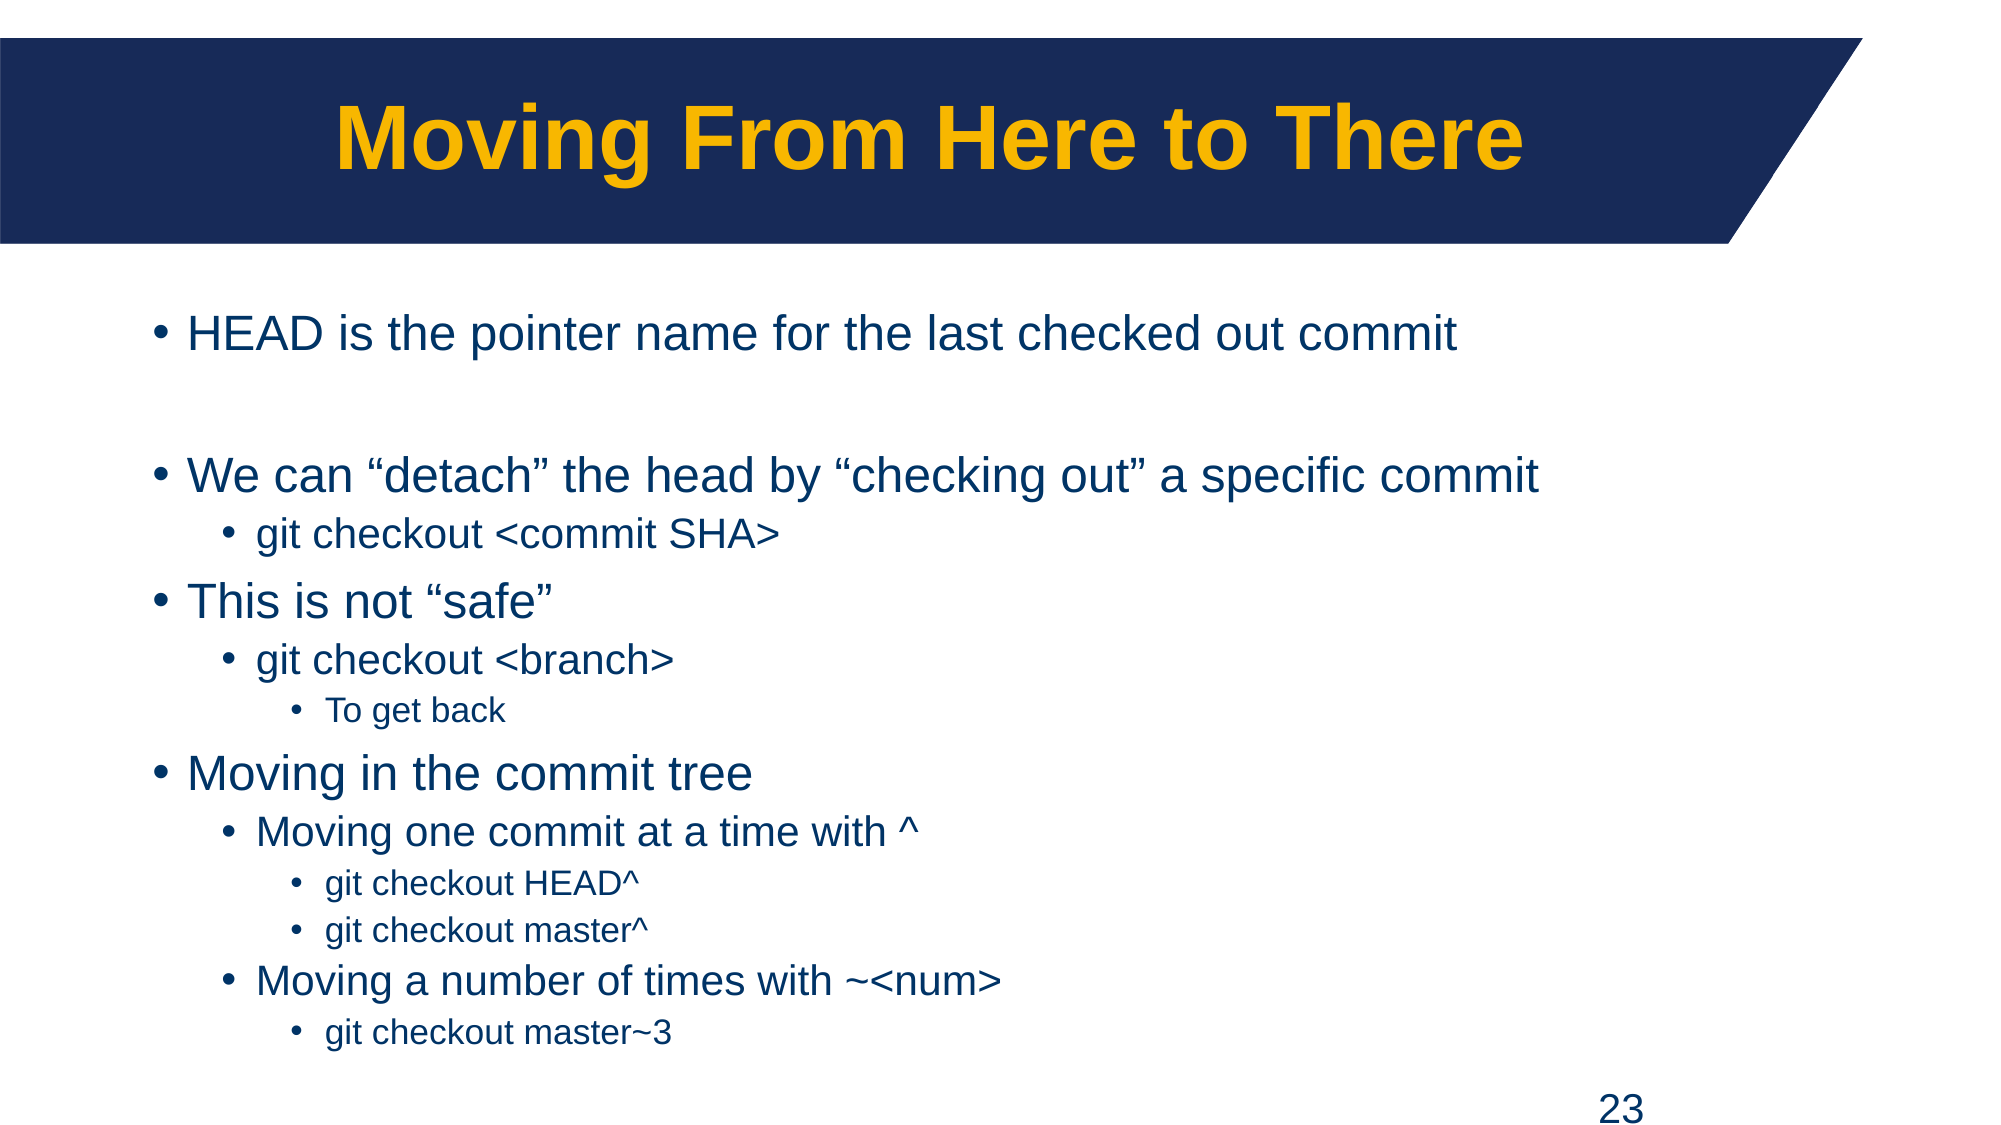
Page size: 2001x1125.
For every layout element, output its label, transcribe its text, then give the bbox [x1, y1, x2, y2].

picture [0, 38, 1863, 244]
list HEAD is the pointer name for the last checked out commit We can “detach” the head by “checking out” a specific commit git checkout <commit SHA> This is not “safe” git checkout <branch> To get back Moving in the commit tree Moving one commit at a time with ^ git checkout HEAD^ git checkout master^ Moving a number of times with ~<num> git checkout master~3 [137, 299, 1863, 1066]
title Moving From Here to There [137, 59, 1724, 221]
slide_number 23 [1583, 1074, 2000, 1125]
